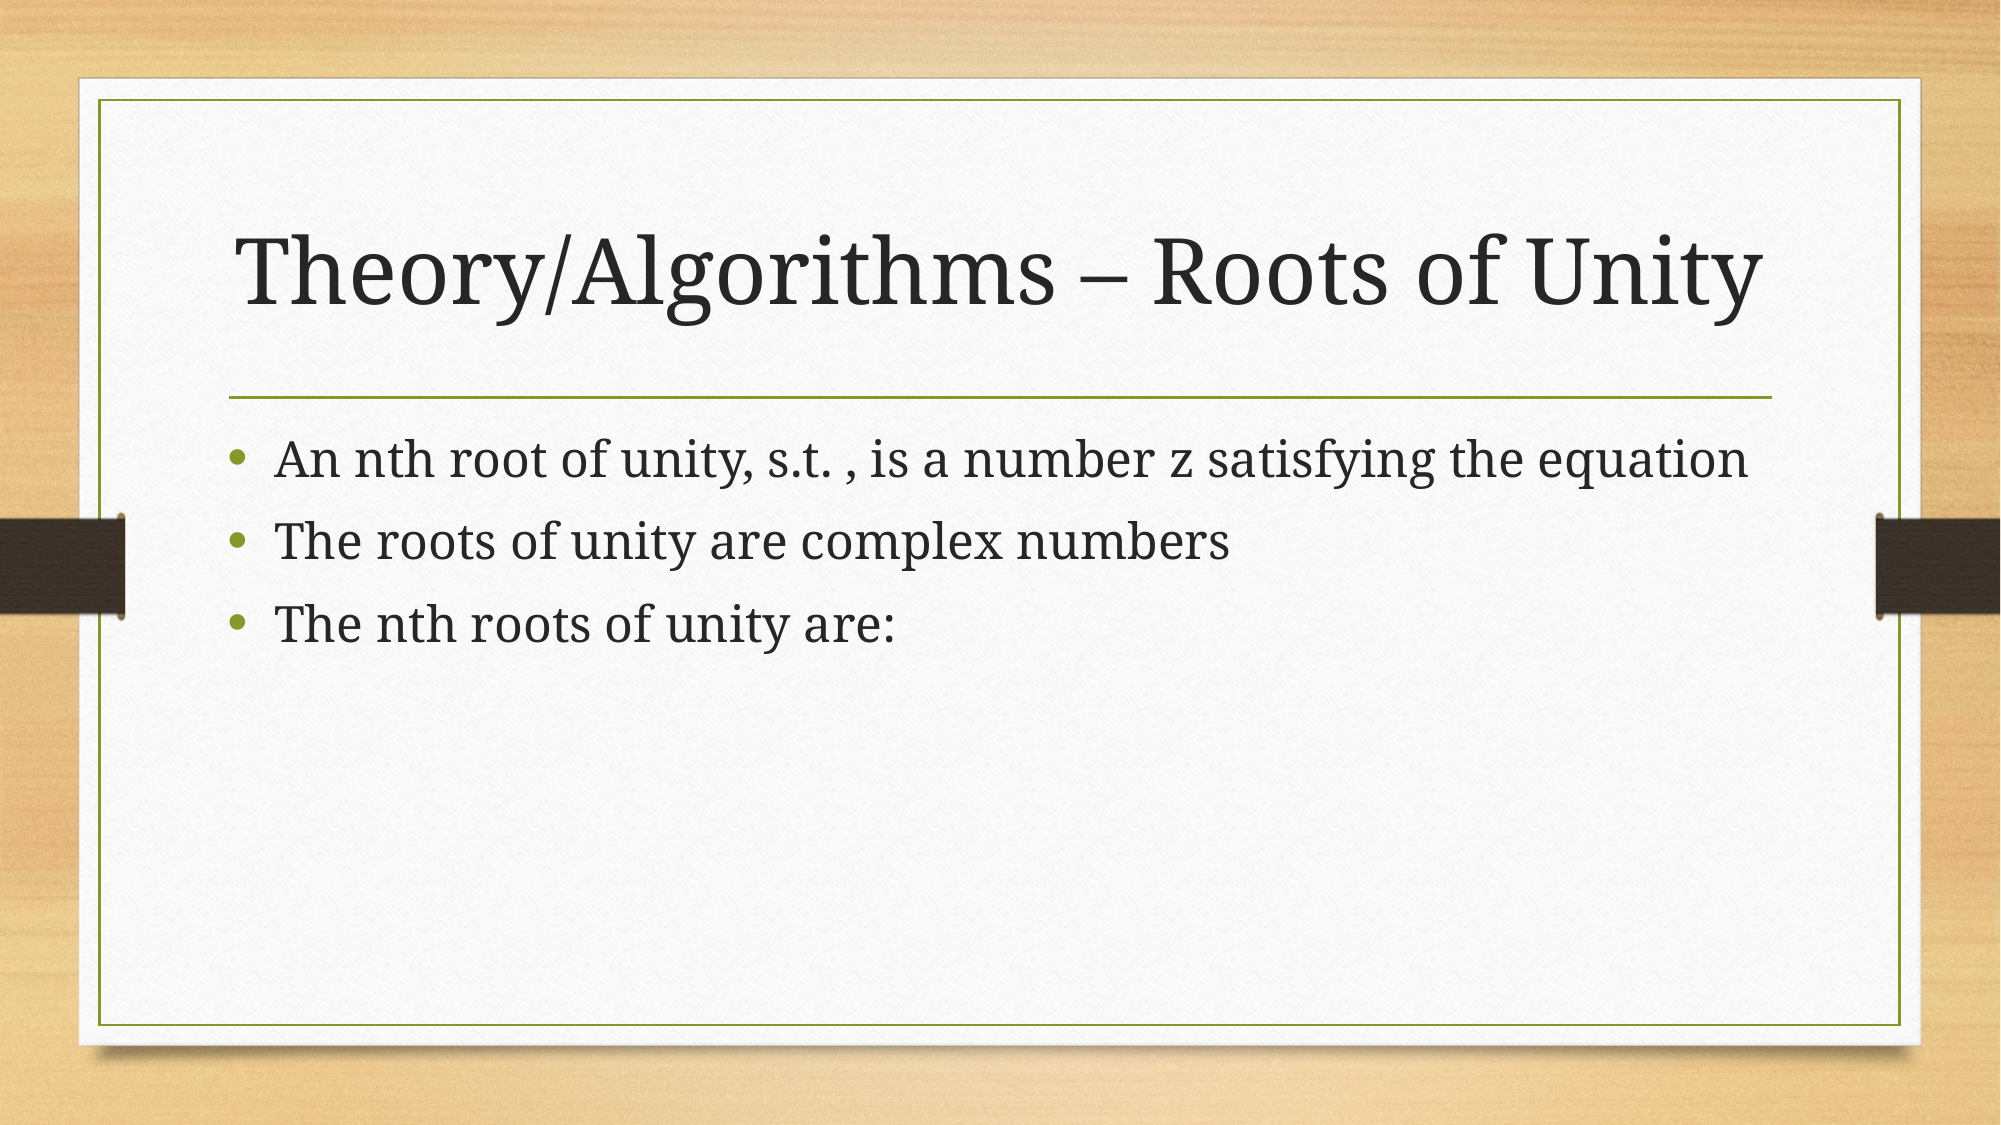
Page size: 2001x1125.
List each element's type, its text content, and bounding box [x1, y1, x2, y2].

title Theory/Algorithms – Roots of Unity [212, 161, 1788, 375]
picture [0, 0, 2001, 1125]
